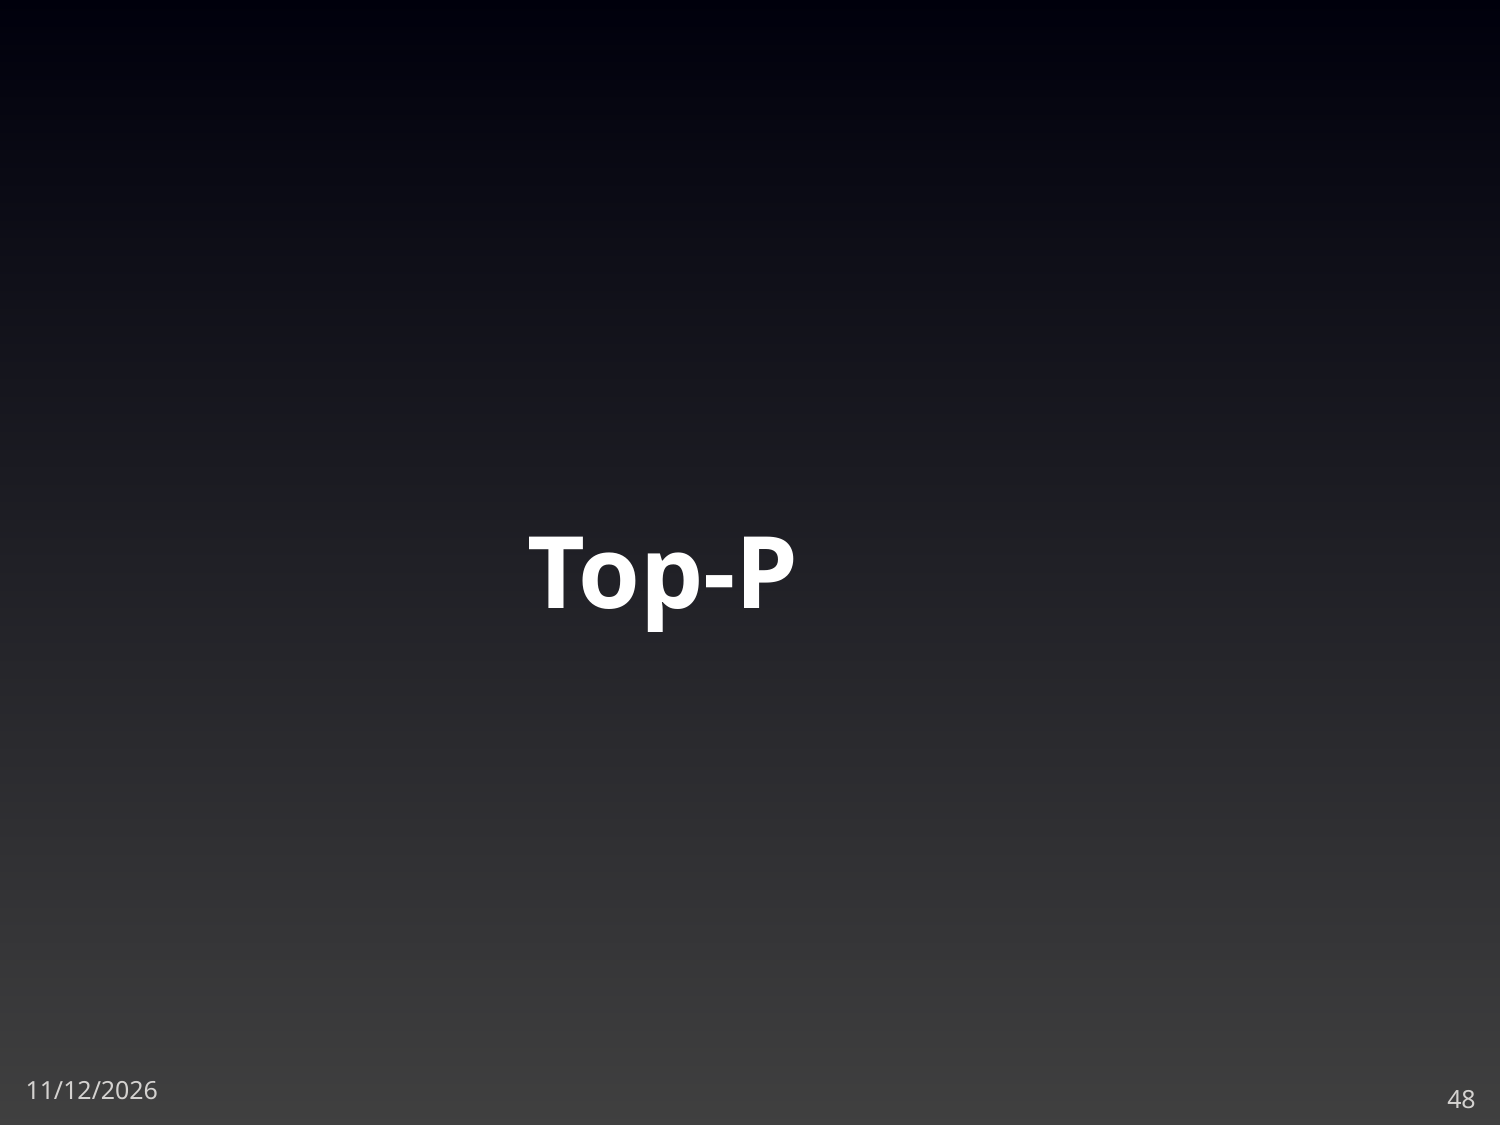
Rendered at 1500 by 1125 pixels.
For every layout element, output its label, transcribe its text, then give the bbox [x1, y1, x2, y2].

list Top-P [512, 481, 1188, 644]
slide_number 48 [1340, 1075, 1491, 1117]
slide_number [10, 1075, 411, 1117]
